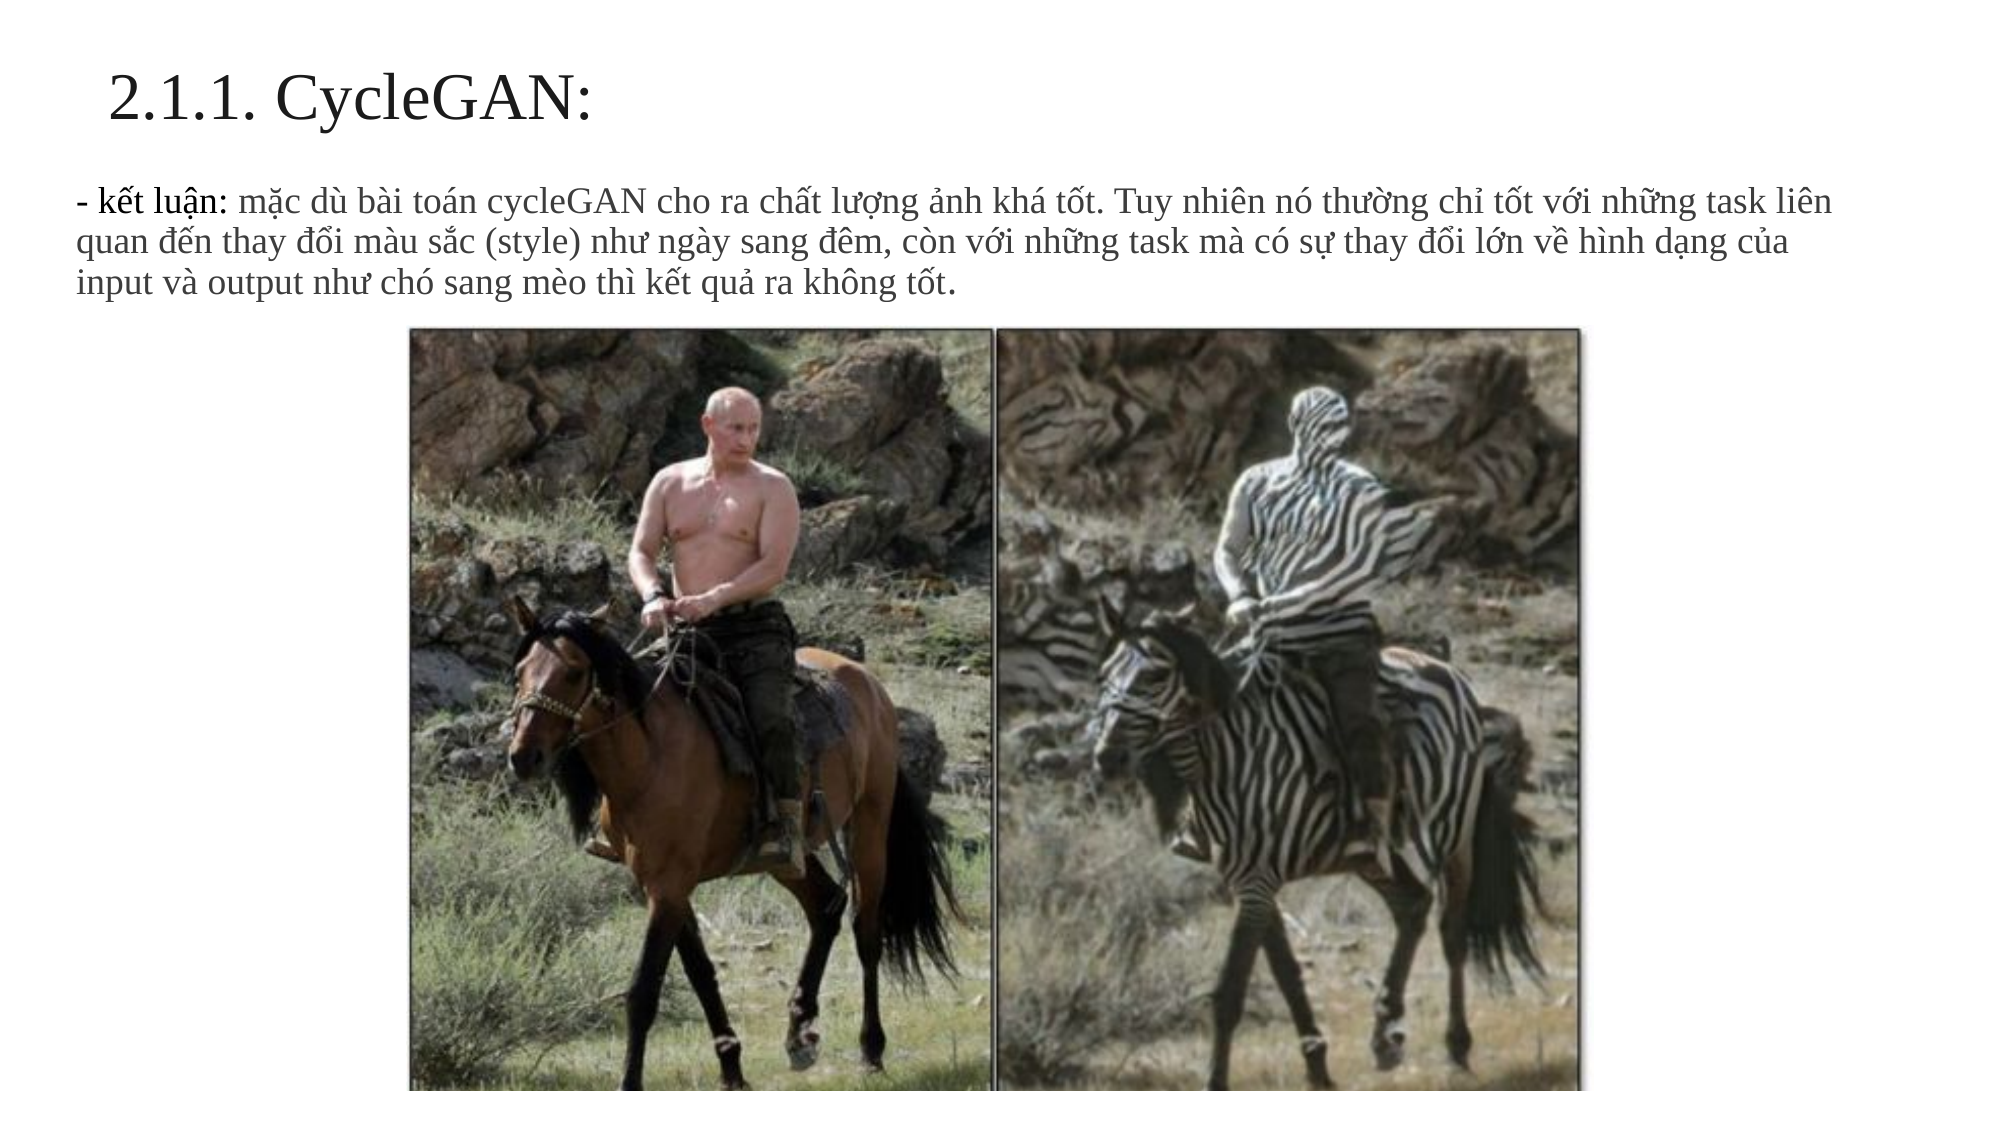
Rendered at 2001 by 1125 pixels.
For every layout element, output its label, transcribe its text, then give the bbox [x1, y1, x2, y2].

text_box - kết luận: mặc dù bài toán cycleGAN cho ra chất lượng ảnh khá tốt. Tuy nhiên nó thường chỉ tốt với những task liên quan đến thay đổi màu sắc (style) như ngày sang đêm, còn với những task mà có sự thay đổi lớn về hình dạng của input và output như chó sang mèo thì kết quả ra không tốt. [61, 173, 1850, 390]
text_box 2.1.1. CycleGAN: [93, 21, 1819, 173]
picture [341, 302, 1635, 1107]
